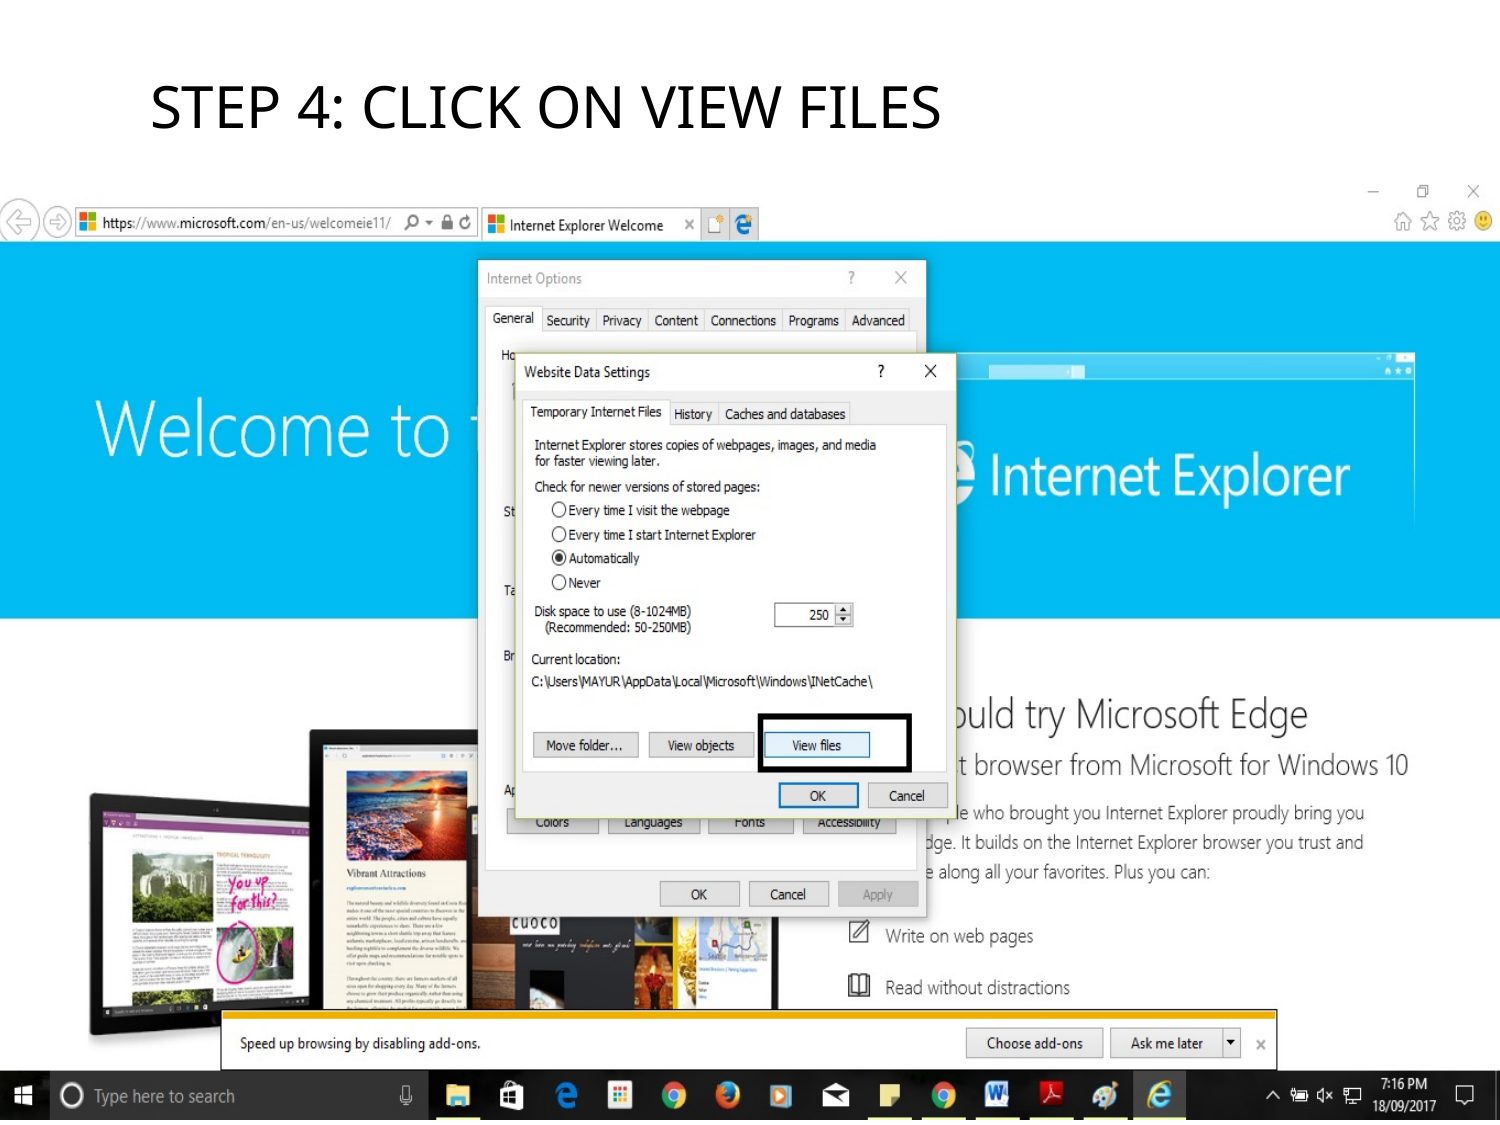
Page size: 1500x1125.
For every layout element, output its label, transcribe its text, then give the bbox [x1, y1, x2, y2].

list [0, 174, 1500, 1120]
title Step 4: click on view files [135, 60, 1369, 150]
